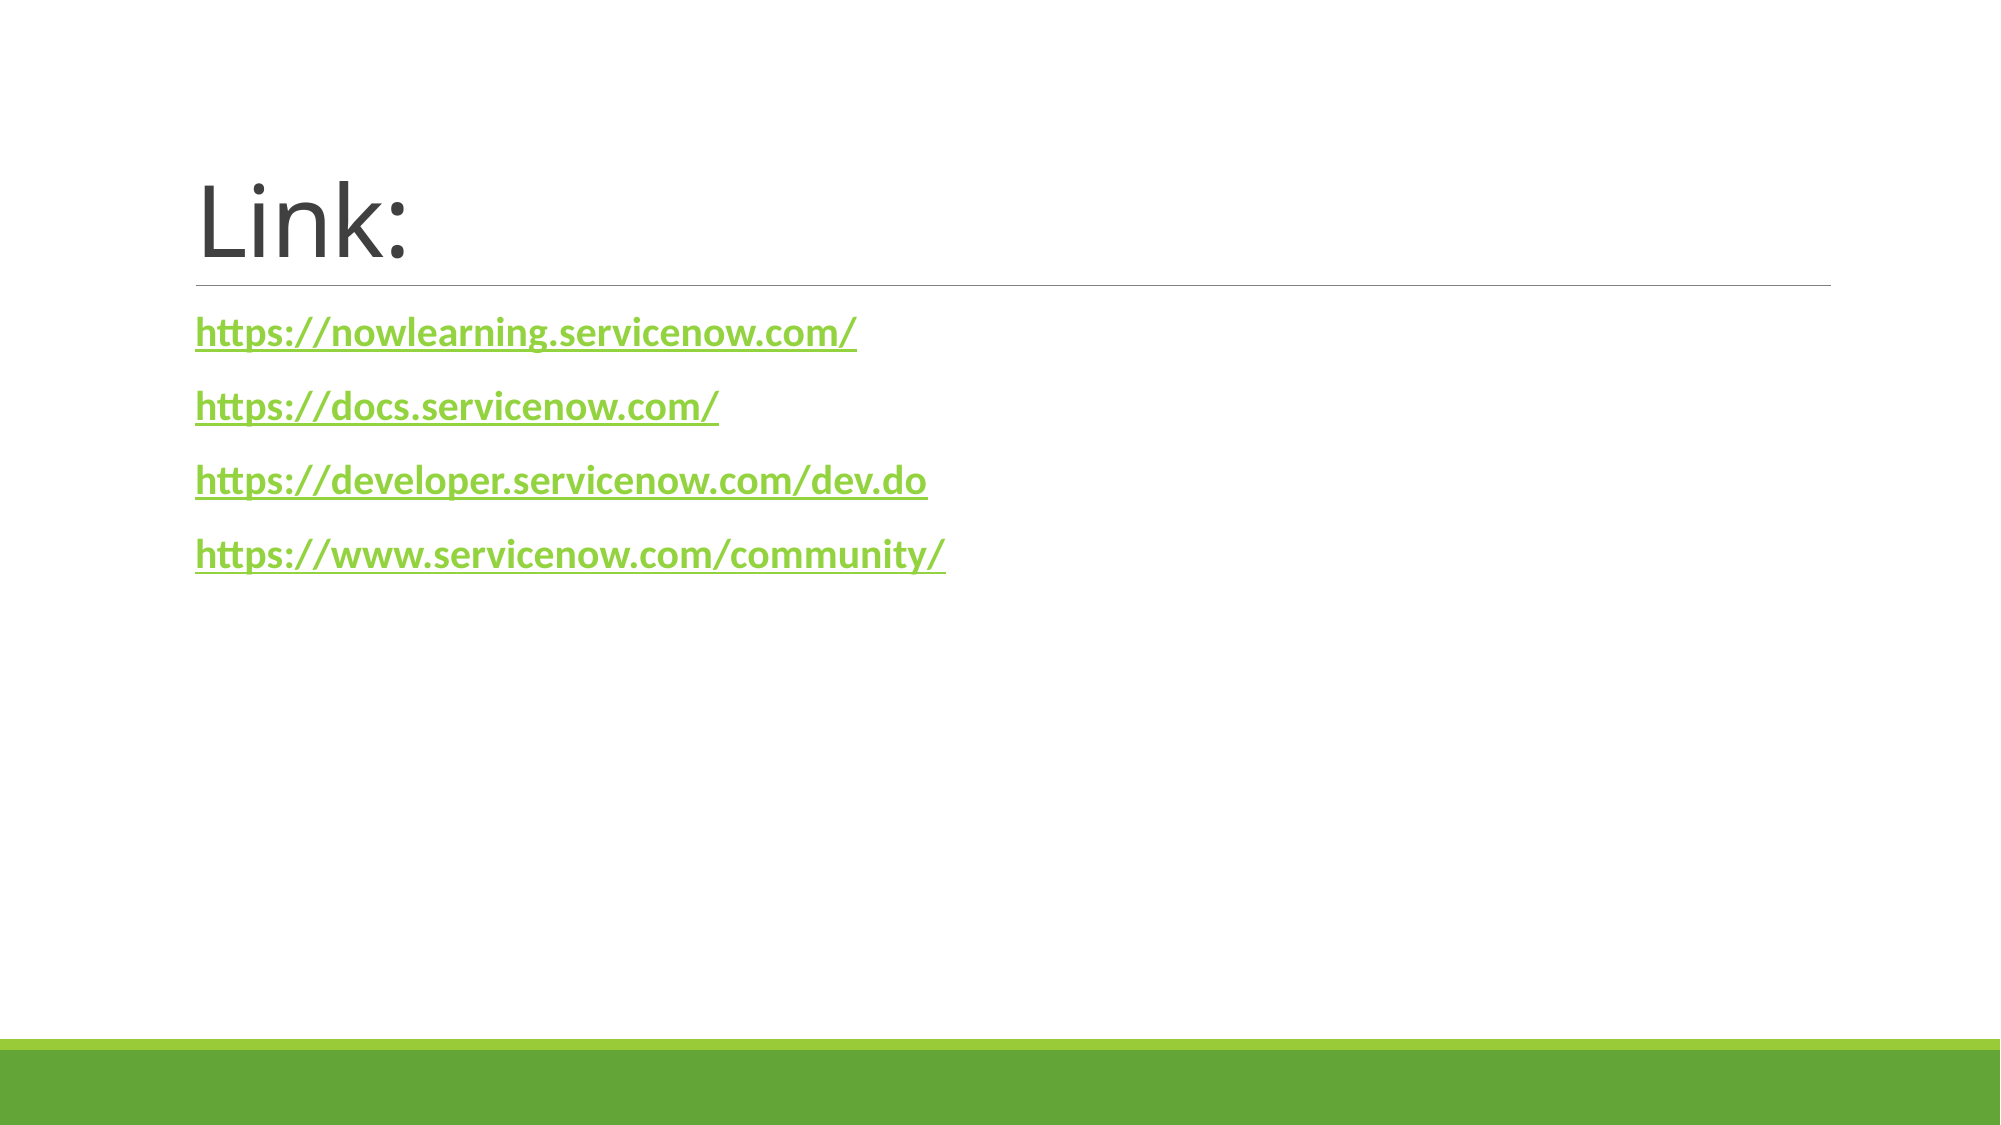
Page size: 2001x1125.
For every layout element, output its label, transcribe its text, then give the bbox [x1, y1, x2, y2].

title Link: [180, 47, 1830, 285]
list https://nowlearning.servicenow.com/ https://docs.servicenow.com/ https://developer.servicenow.com/dev.do https://www.servicenow.com/community/ [180, 302, 1830, 963]
